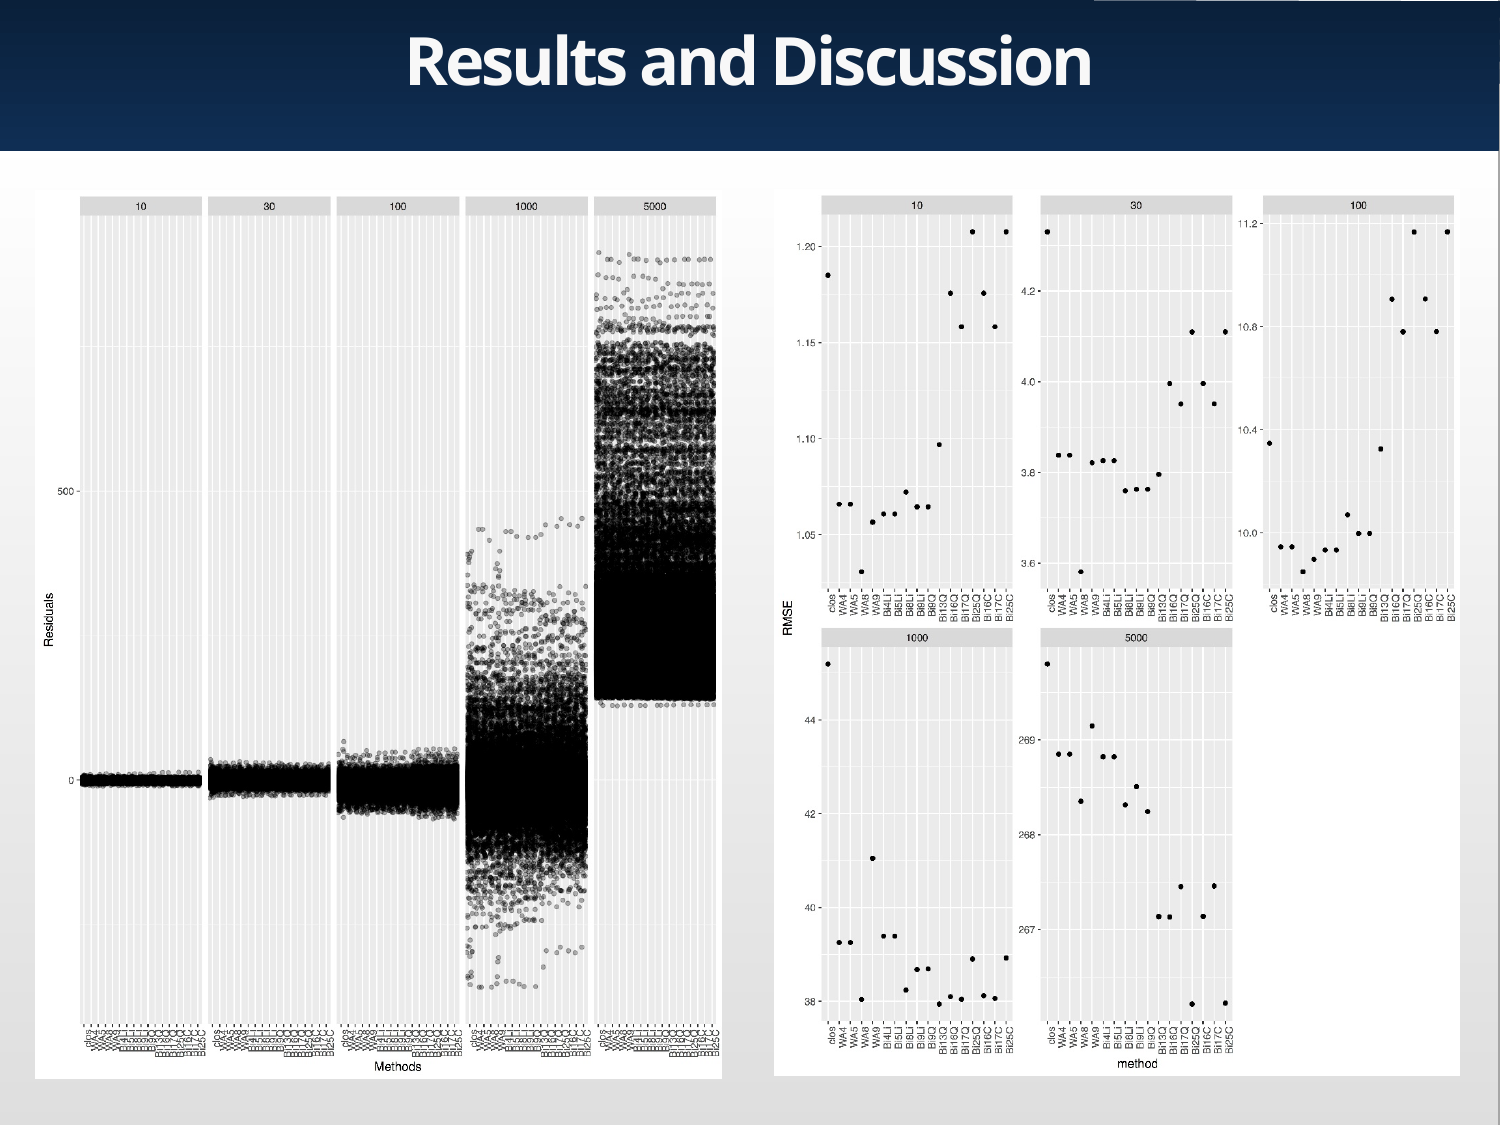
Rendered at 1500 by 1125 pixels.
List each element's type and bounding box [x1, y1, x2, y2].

picture [34, 190, 722, 1079]
text_box [0, 0, 1500, 1125]
picture [773, 188, 1460, 1076]
